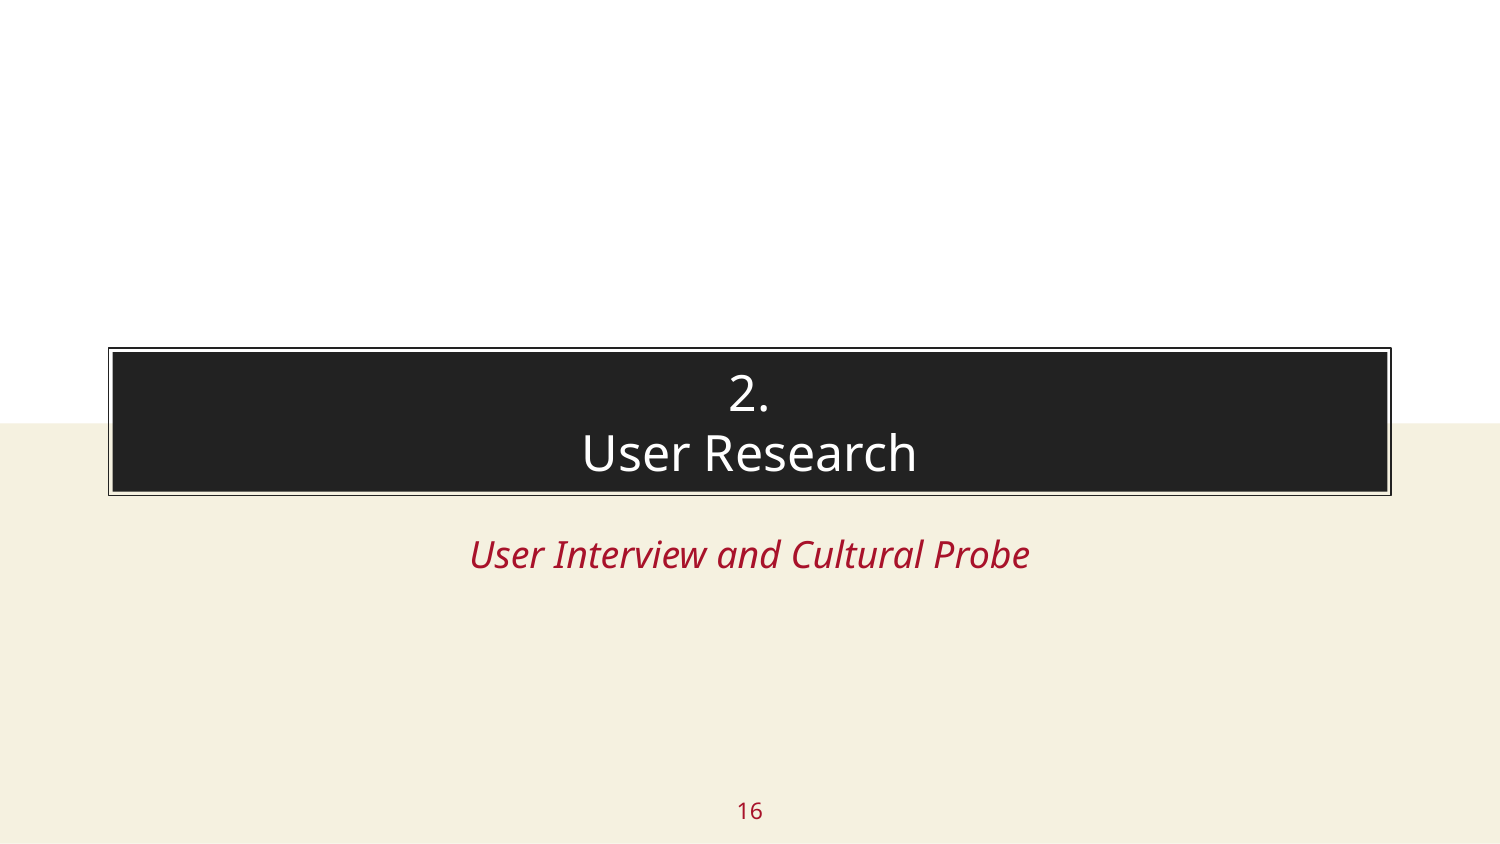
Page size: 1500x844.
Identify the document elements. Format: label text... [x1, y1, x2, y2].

title 2. User Research [112, 352, 1388, 492]
subtitle User Interview and Cultural Probe [112, 516, 1388, 646]
slide_number 16 [705, 781, 795, 832]
